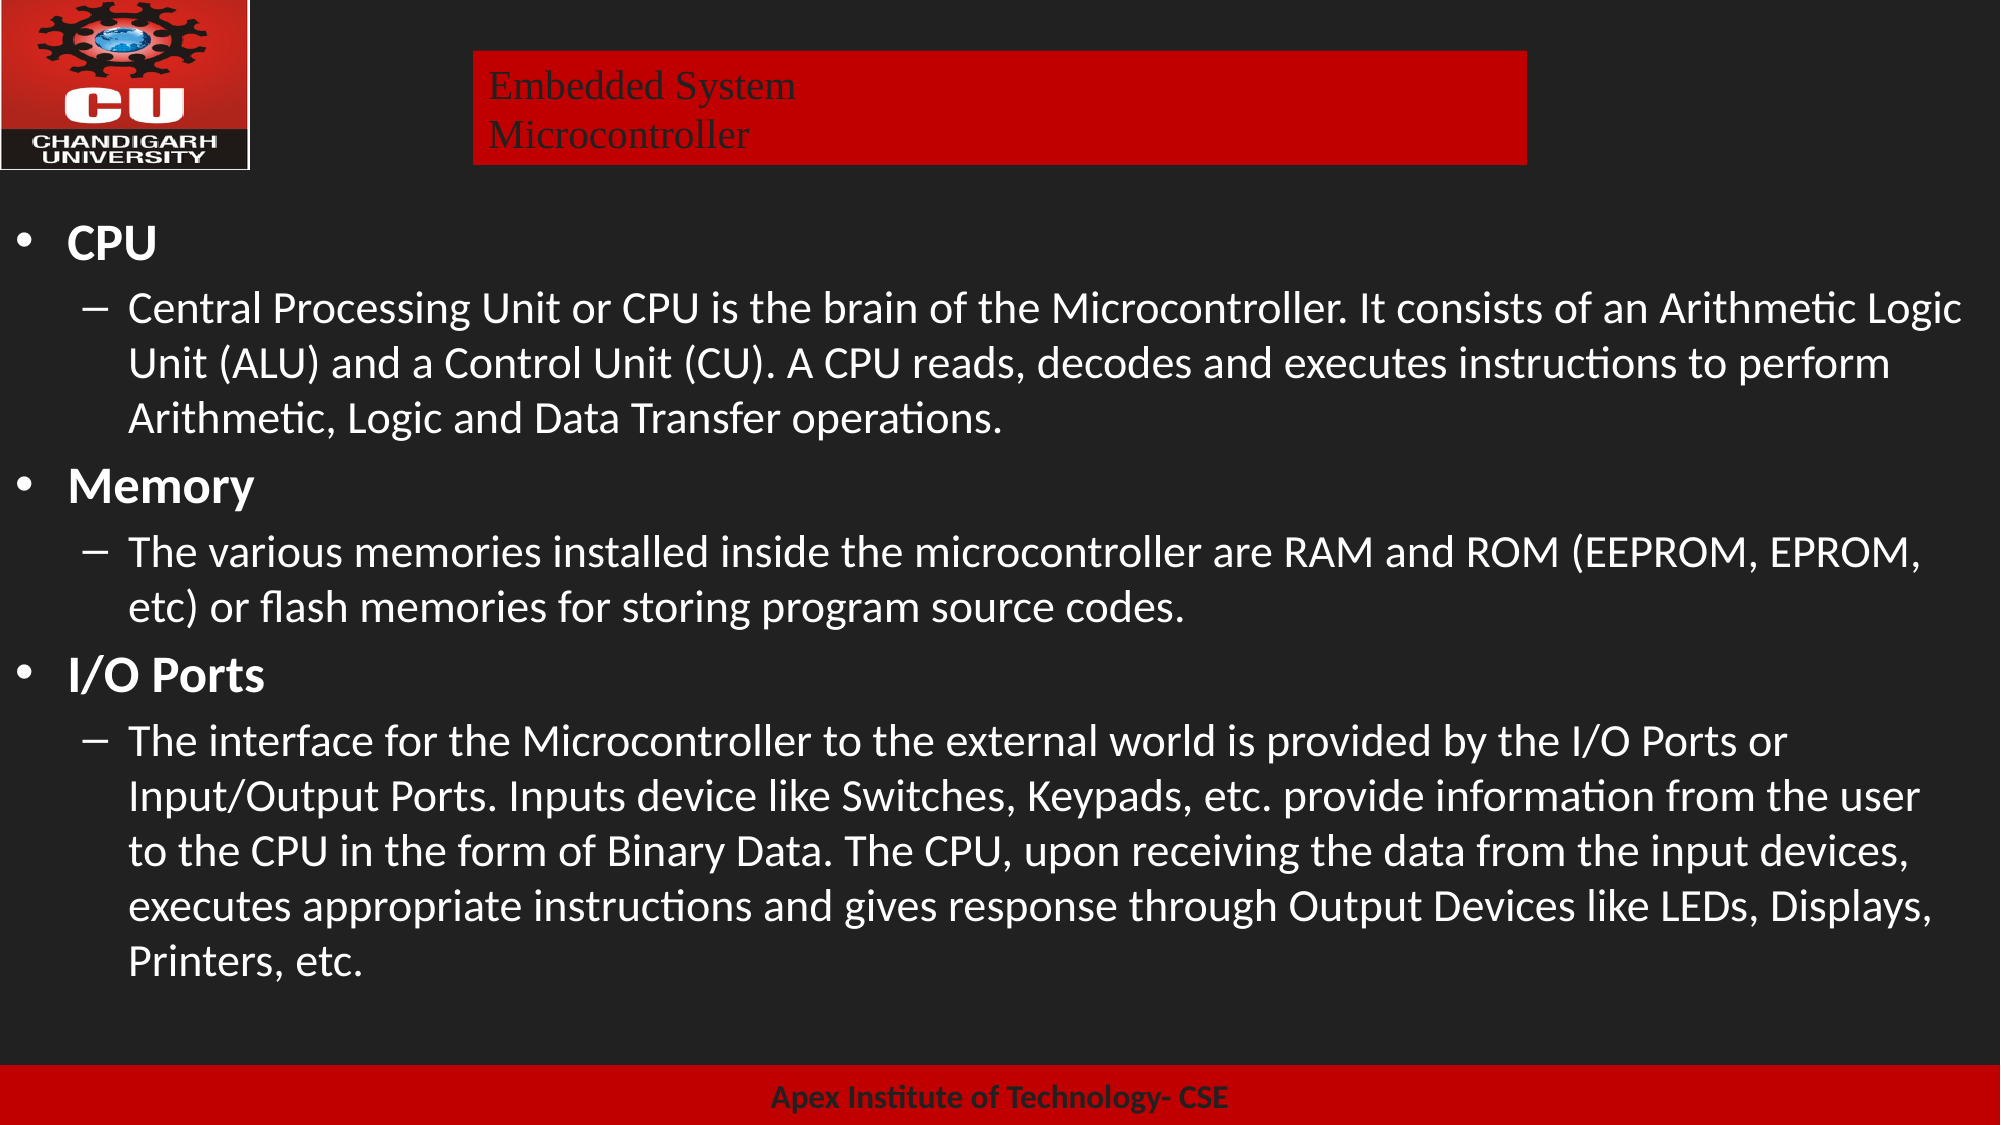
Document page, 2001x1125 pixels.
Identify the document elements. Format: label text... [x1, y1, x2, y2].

text_box Apex Institute of Technology- CSE [0, 1065, 2000, 1125]
title Embedded System Microcontroller [473, 50, 1527, 165]
picture [0, 0, 251, 171]
text_box CPU Central Processing Unit or CPU is the brain of the Microcontroller. It consists of an Arithmetic Logic Unit (ALU) and a Control Unit (CU). A CPU reads, decodes and executes instructions to perform Arithmetic, Logic and Data Transfer operations. Memory The various memories installed inside the microcontroller are RAM and ROM (EEPROM, EPROM, etc) or flash memories for storing program source codes. I/O Ports The interface for the Microcontroller to the external world is provided by the I/O Ports or Input/Output Ports. Inputs device like Switches, Keypads, etc. provide information from the user to the CPU in the form of Binary Data. The CPU, upon receiving the data from the input devices, executes appropriate instructions and gives response through Output Devices like LEDs, Displays, Printers, etc. [0, 200, 1984, 1000]
